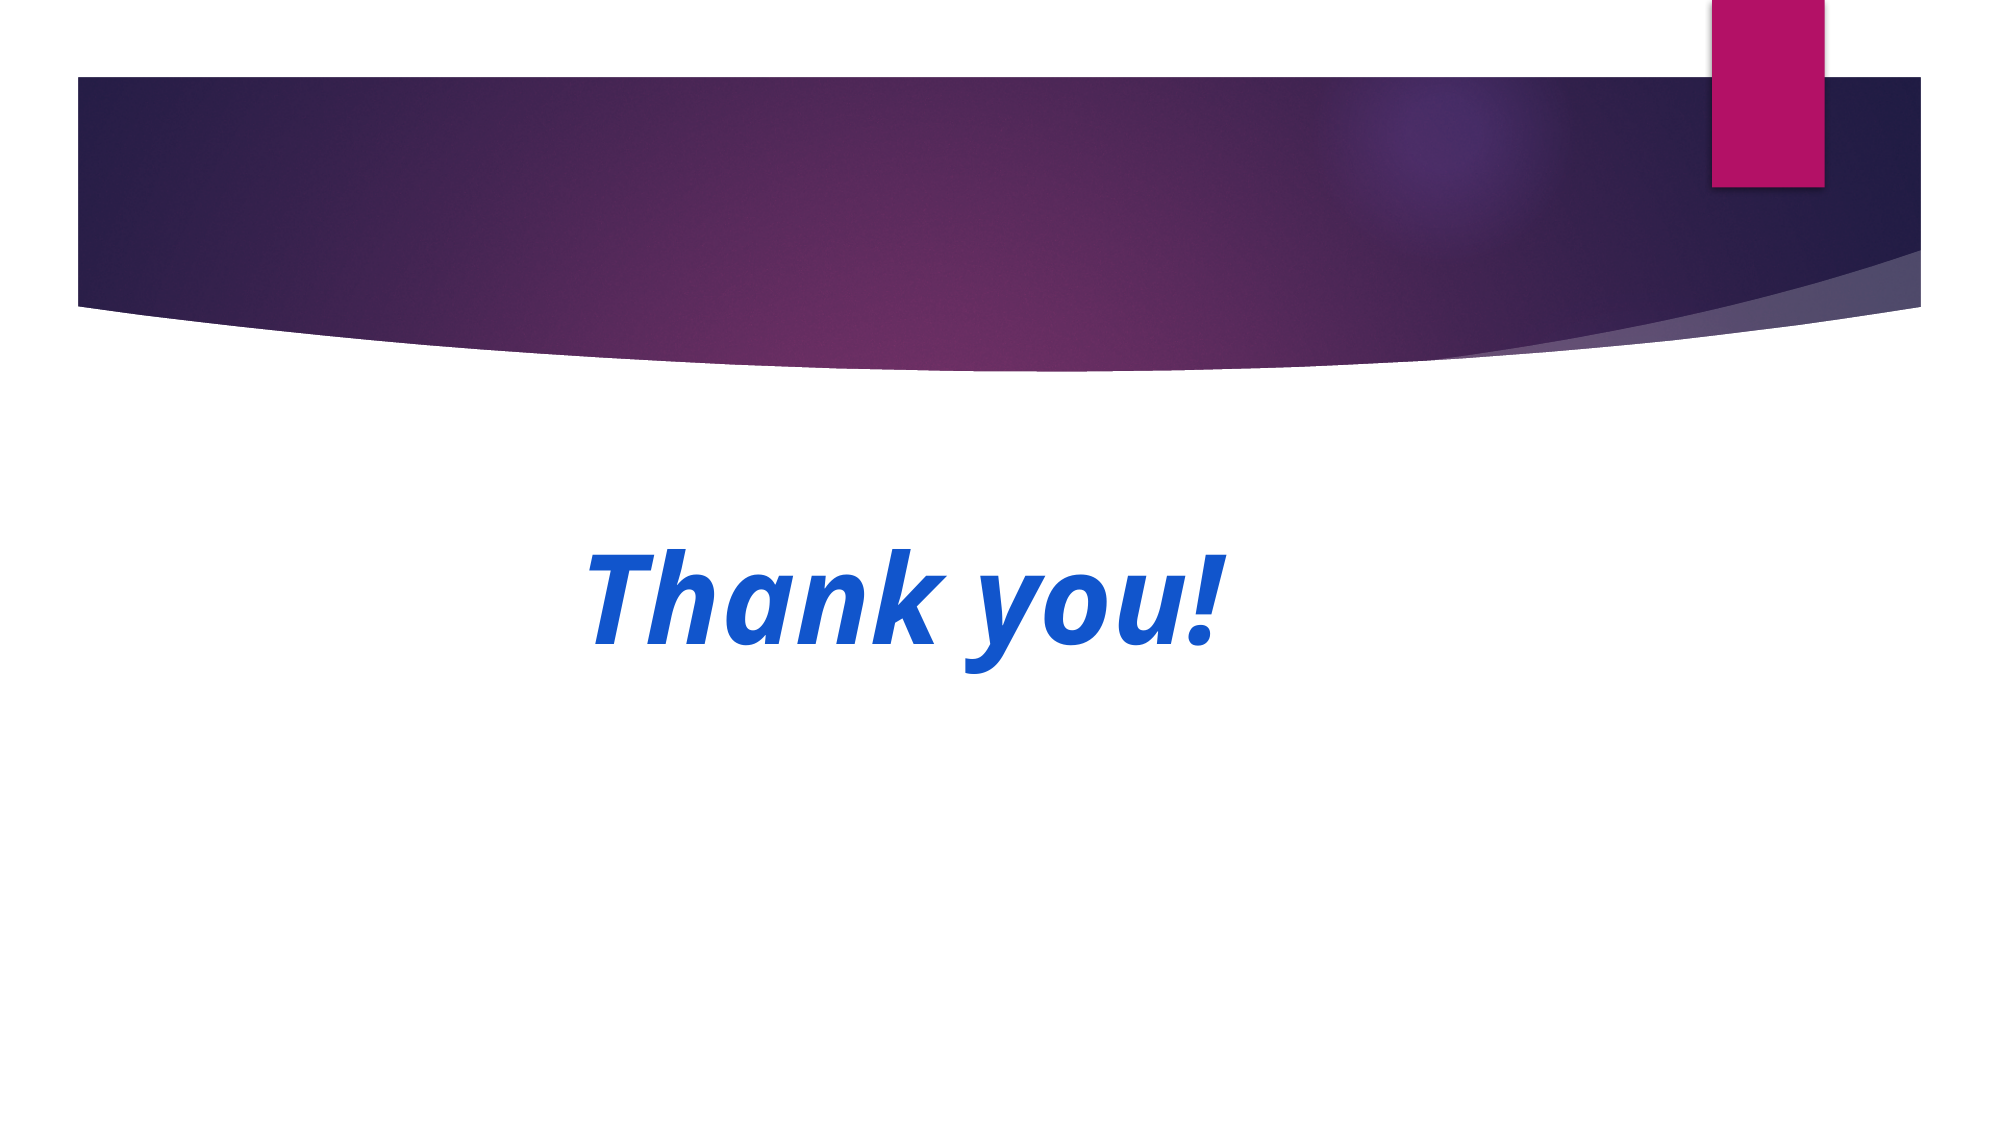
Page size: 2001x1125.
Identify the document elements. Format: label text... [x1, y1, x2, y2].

picture [79, 78, 1920, 341]
list Thank you! [189, 341, 1638, 988]
